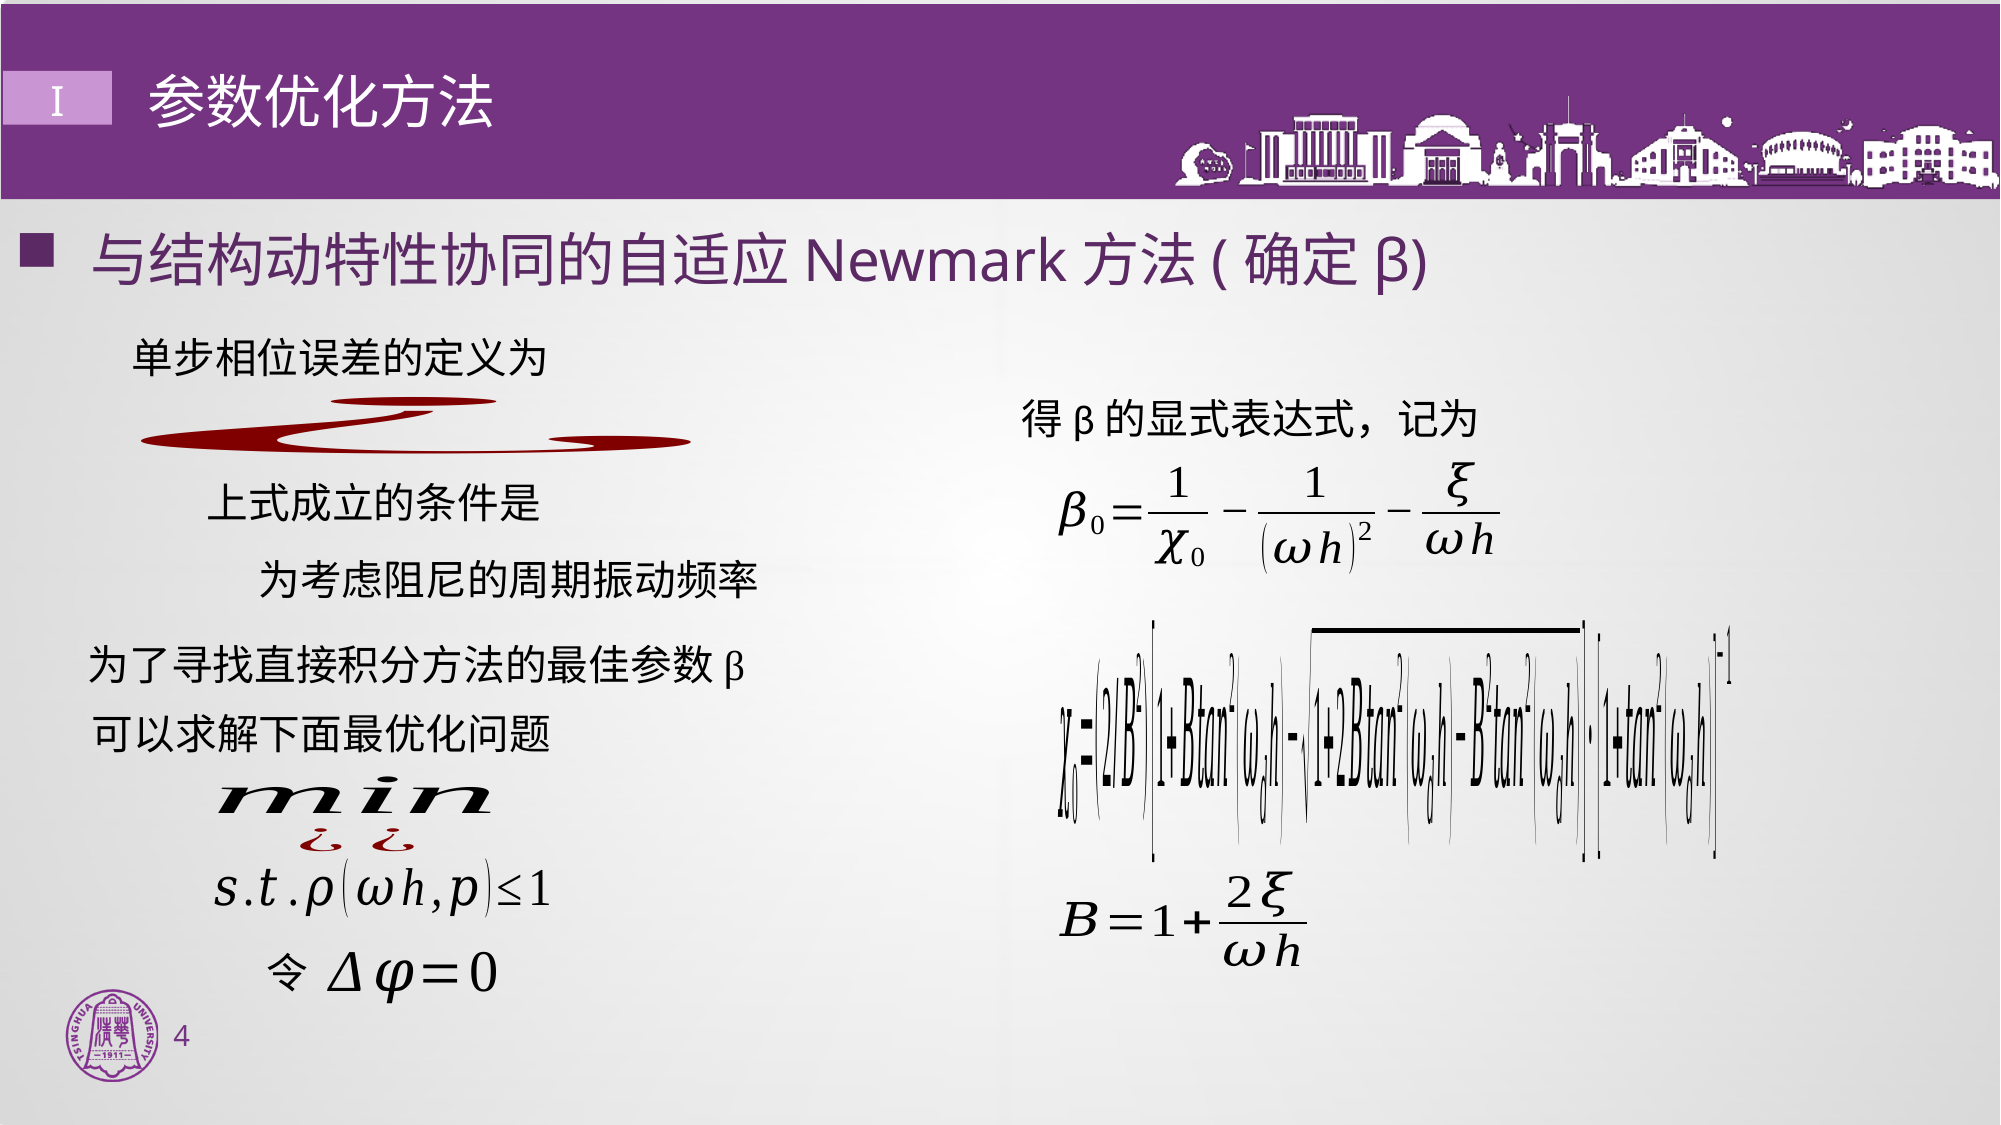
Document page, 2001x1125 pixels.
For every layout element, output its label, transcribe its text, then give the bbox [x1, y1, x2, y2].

text_box [65, 989, 159, 1082]
text_box I [3, 70, 112, 125]
text_box 与结构动特性协同的自适应Newmark方法(确定β) [0, 215, 1443, 301]
text_box [1175, 96, 1999, 189]
text_box [1, 4, 2000, 200]
title 参数优化方法 [145, 63, 638, 215]
text_box 可以求解下面最优化问题 [77, 700, 566, 766]
picture [0, 200, 2000, 1125]
text_box 为了寻找直接积分方法的最佳参数β [72, 630, 760, 696]
text_box 令 [251, 939, 324, 1005]
text_box 单步相位误差的定义为 [116, 324, 565, 390]
text_box 4 [171, 1015, 193, 1053]
picture [0, 0, 2000, 215]
